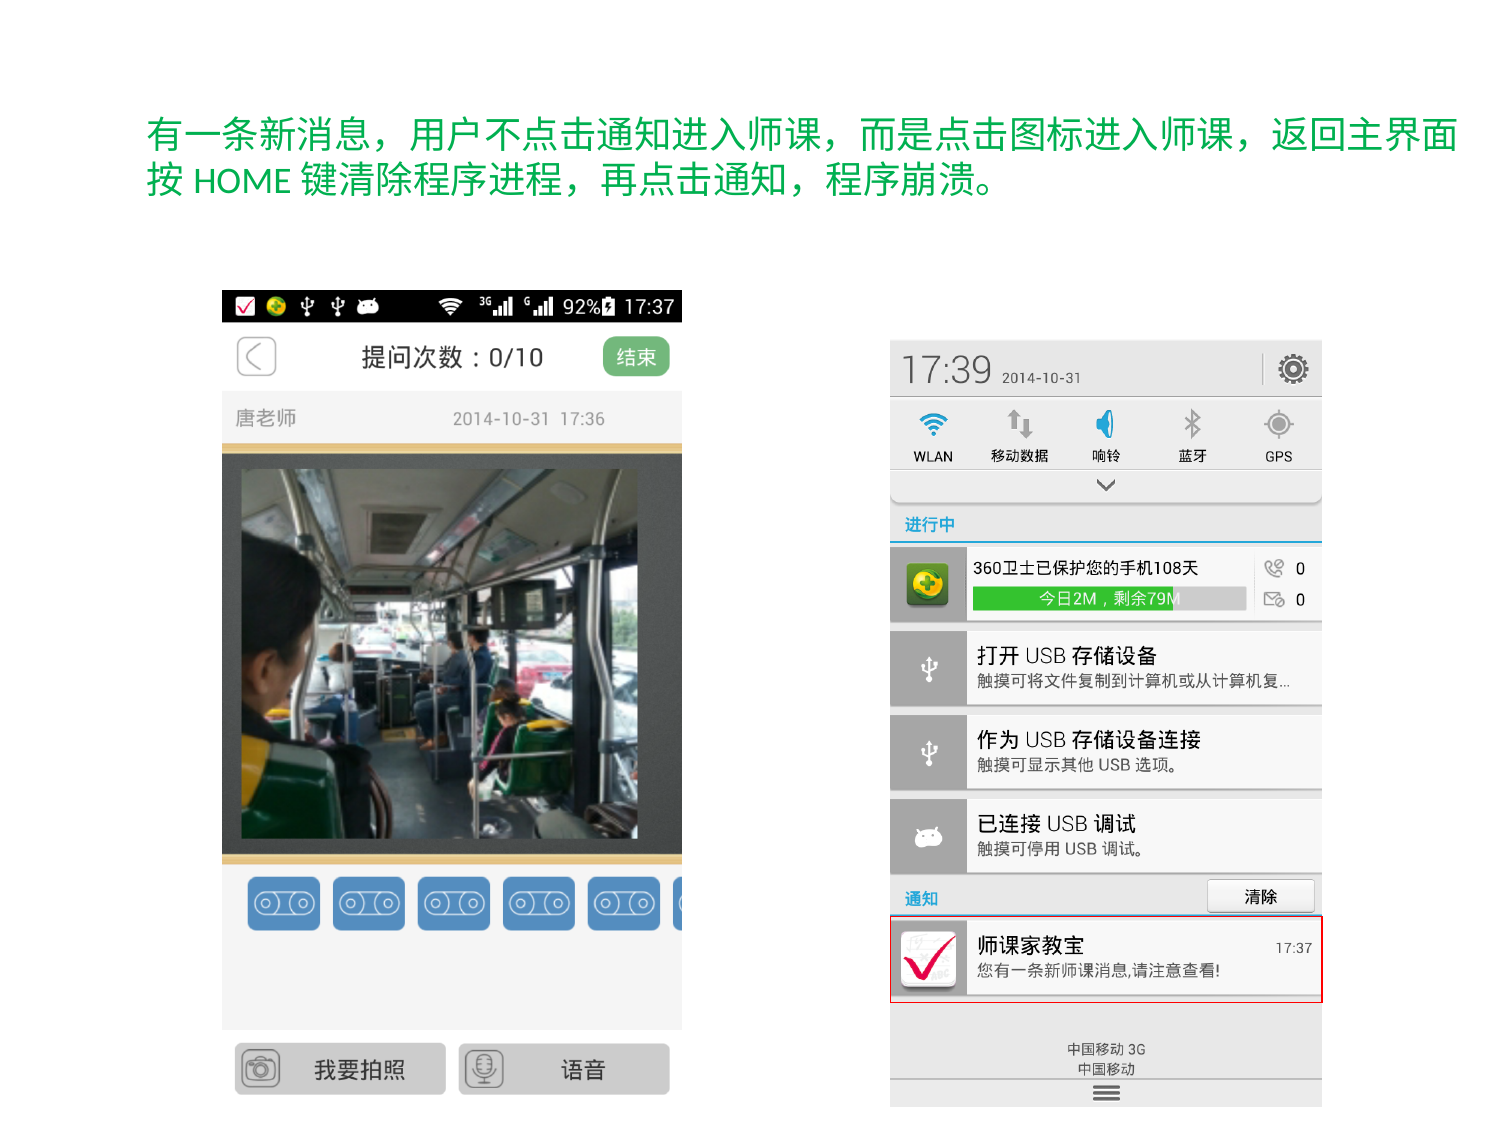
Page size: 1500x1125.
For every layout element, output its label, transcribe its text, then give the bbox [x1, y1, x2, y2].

picture [222, 289, 682, 1107]
text_box 有一条新消息，用户不点击通知进入师课，而是点击图标进入师课，返回主界面 按HOME键清除程序进程，再点击通知，程序崩溃。 [132, 104, 1475, 209]
picture [889, 339, 1323, 1107]
